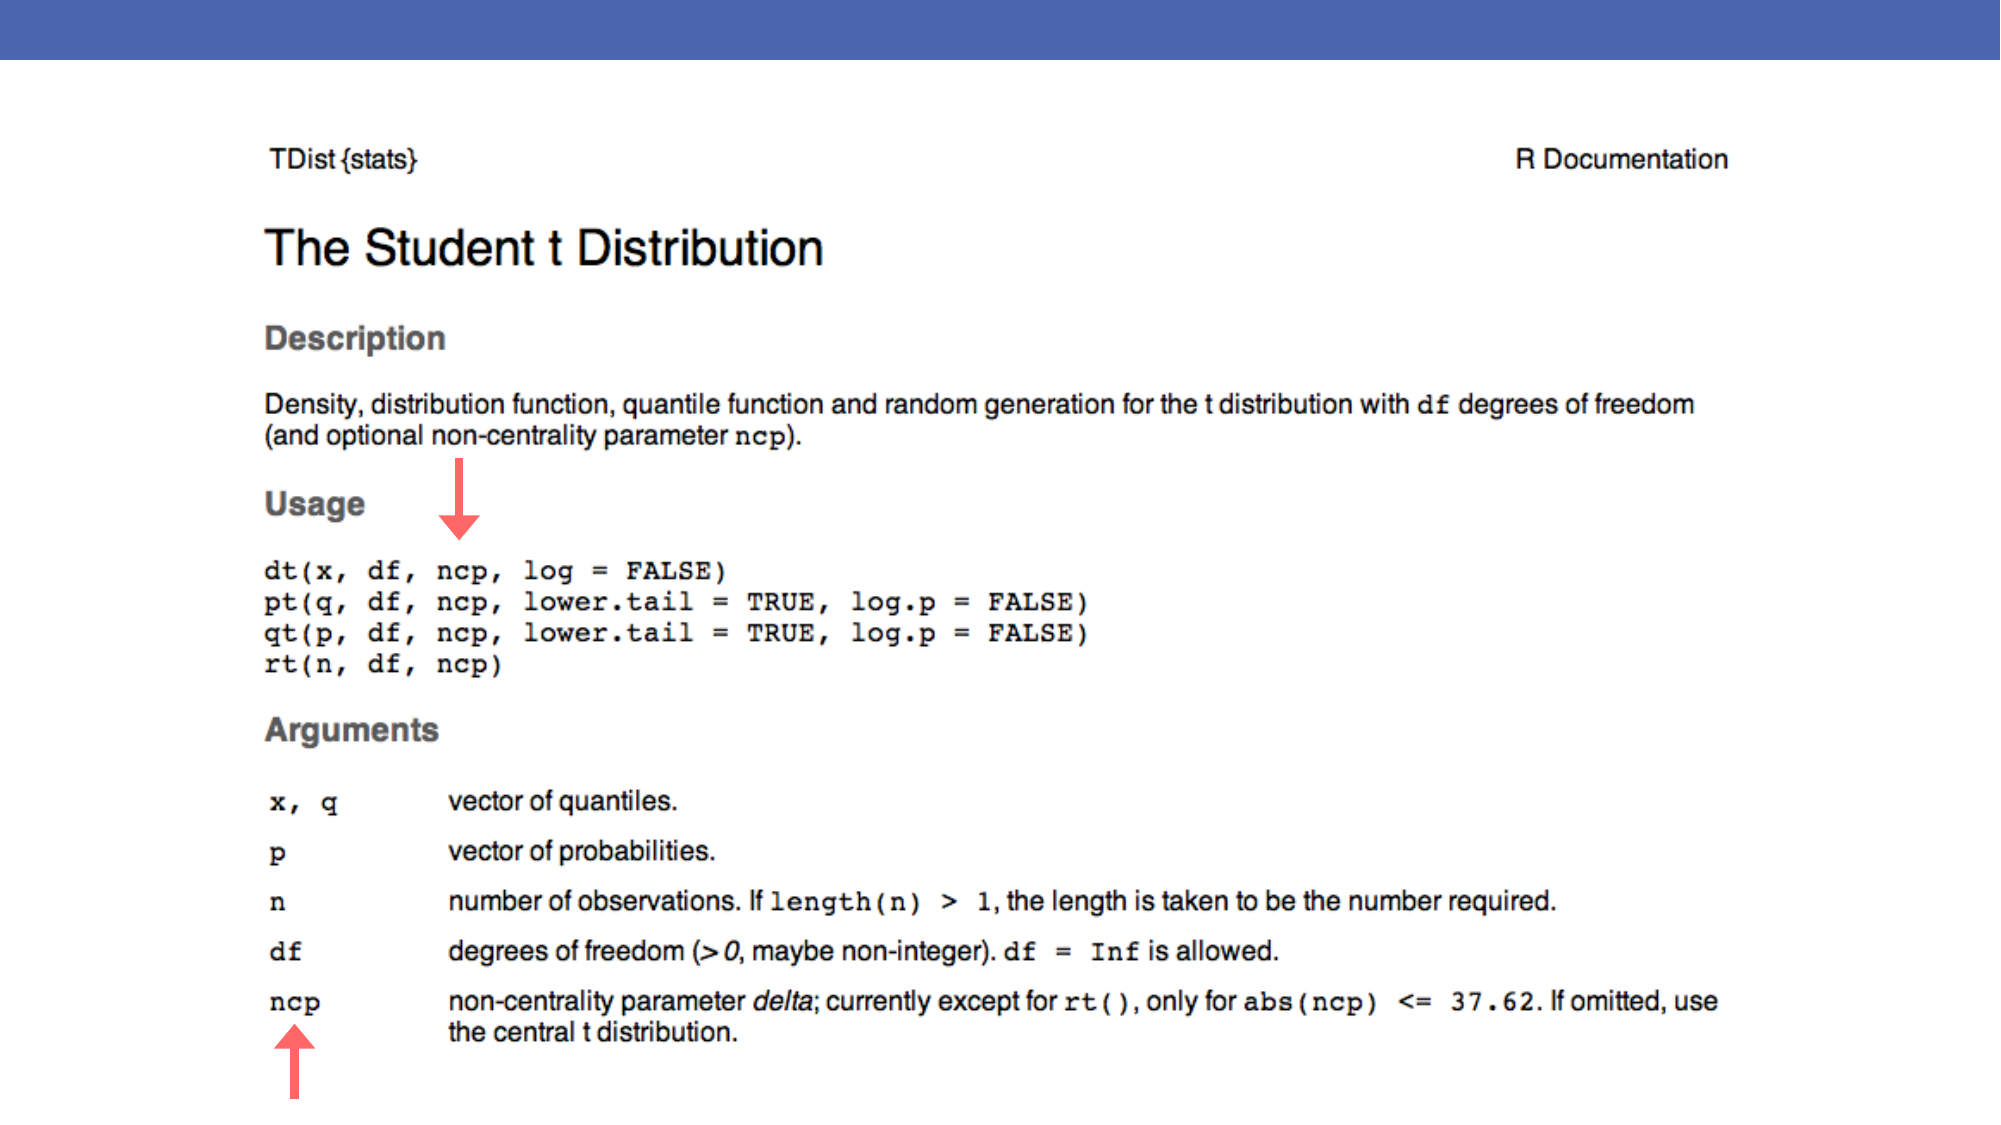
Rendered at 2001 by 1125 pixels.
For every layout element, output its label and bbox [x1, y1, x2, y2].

picture [249, 119, 1751, 1059]
